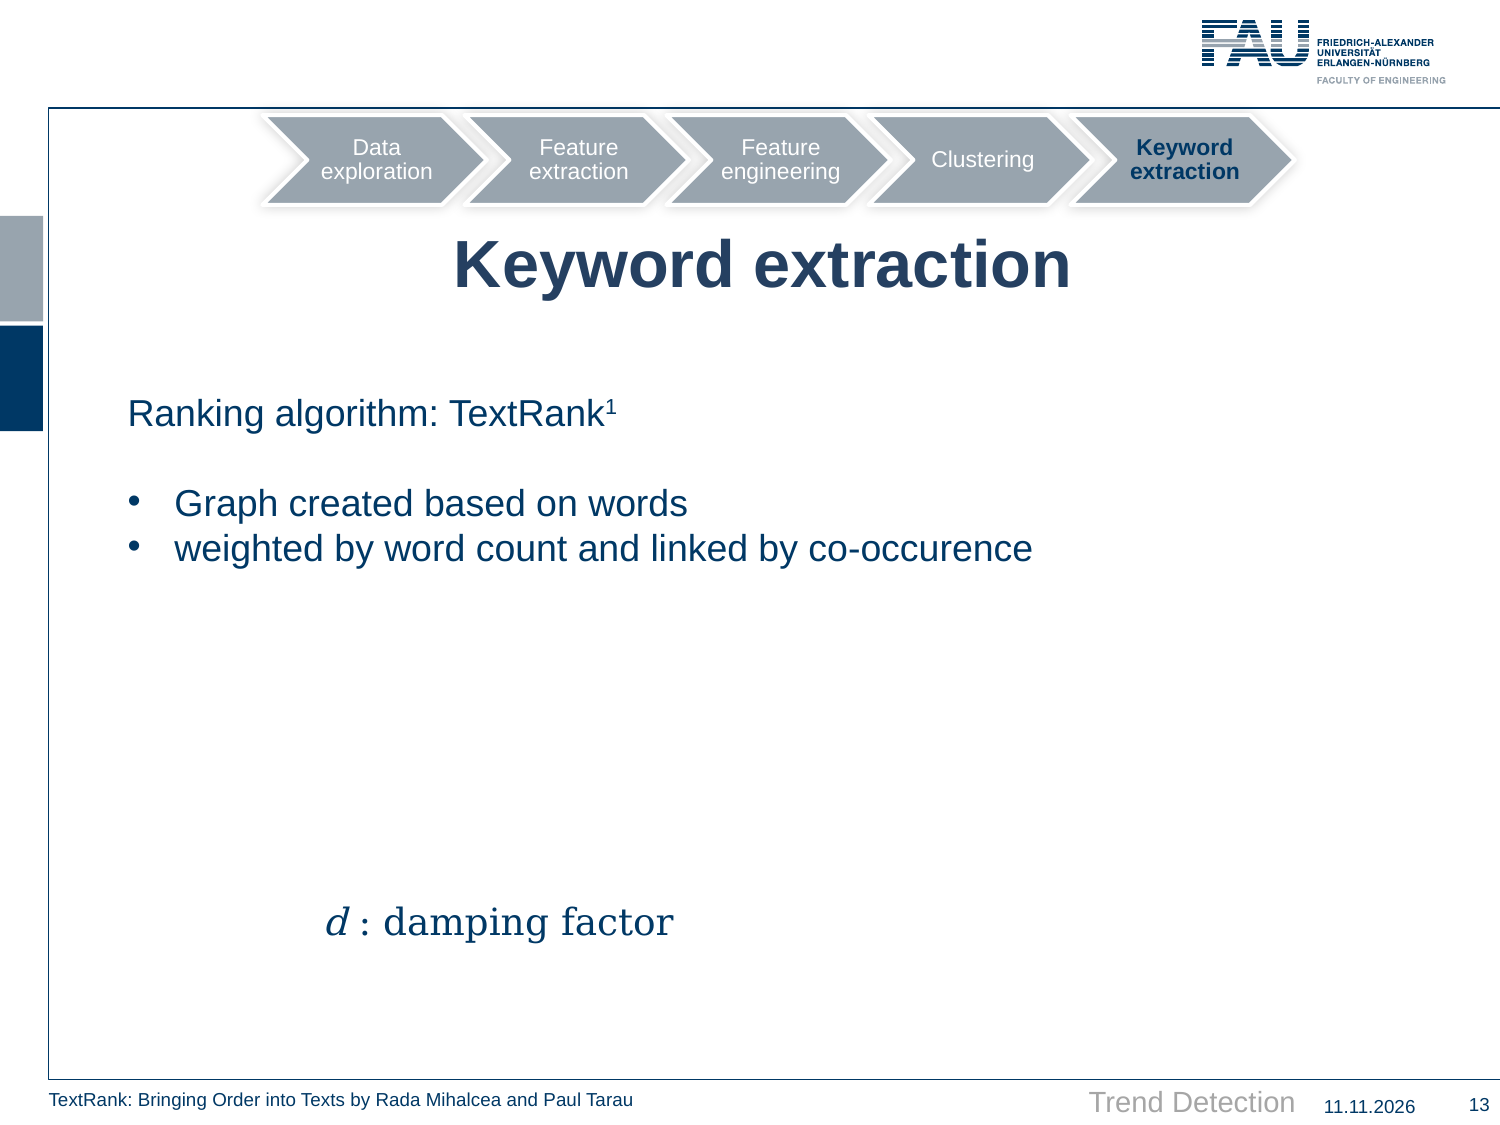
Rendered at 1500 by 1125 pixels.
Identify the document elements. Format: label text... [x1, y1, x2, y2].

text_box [261, 74, 1296, 246]
slide_number 13 [1451, 1092, 1491, 1125]
title Keyword extraction [87, 212, 1440, 311]
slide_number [1323, 1094, 1440, 1125]
footer TextRank: Bringing Order into Texts by Rada Mihalcea and Paul Tarau [48, 1087, 1053, 1119]
